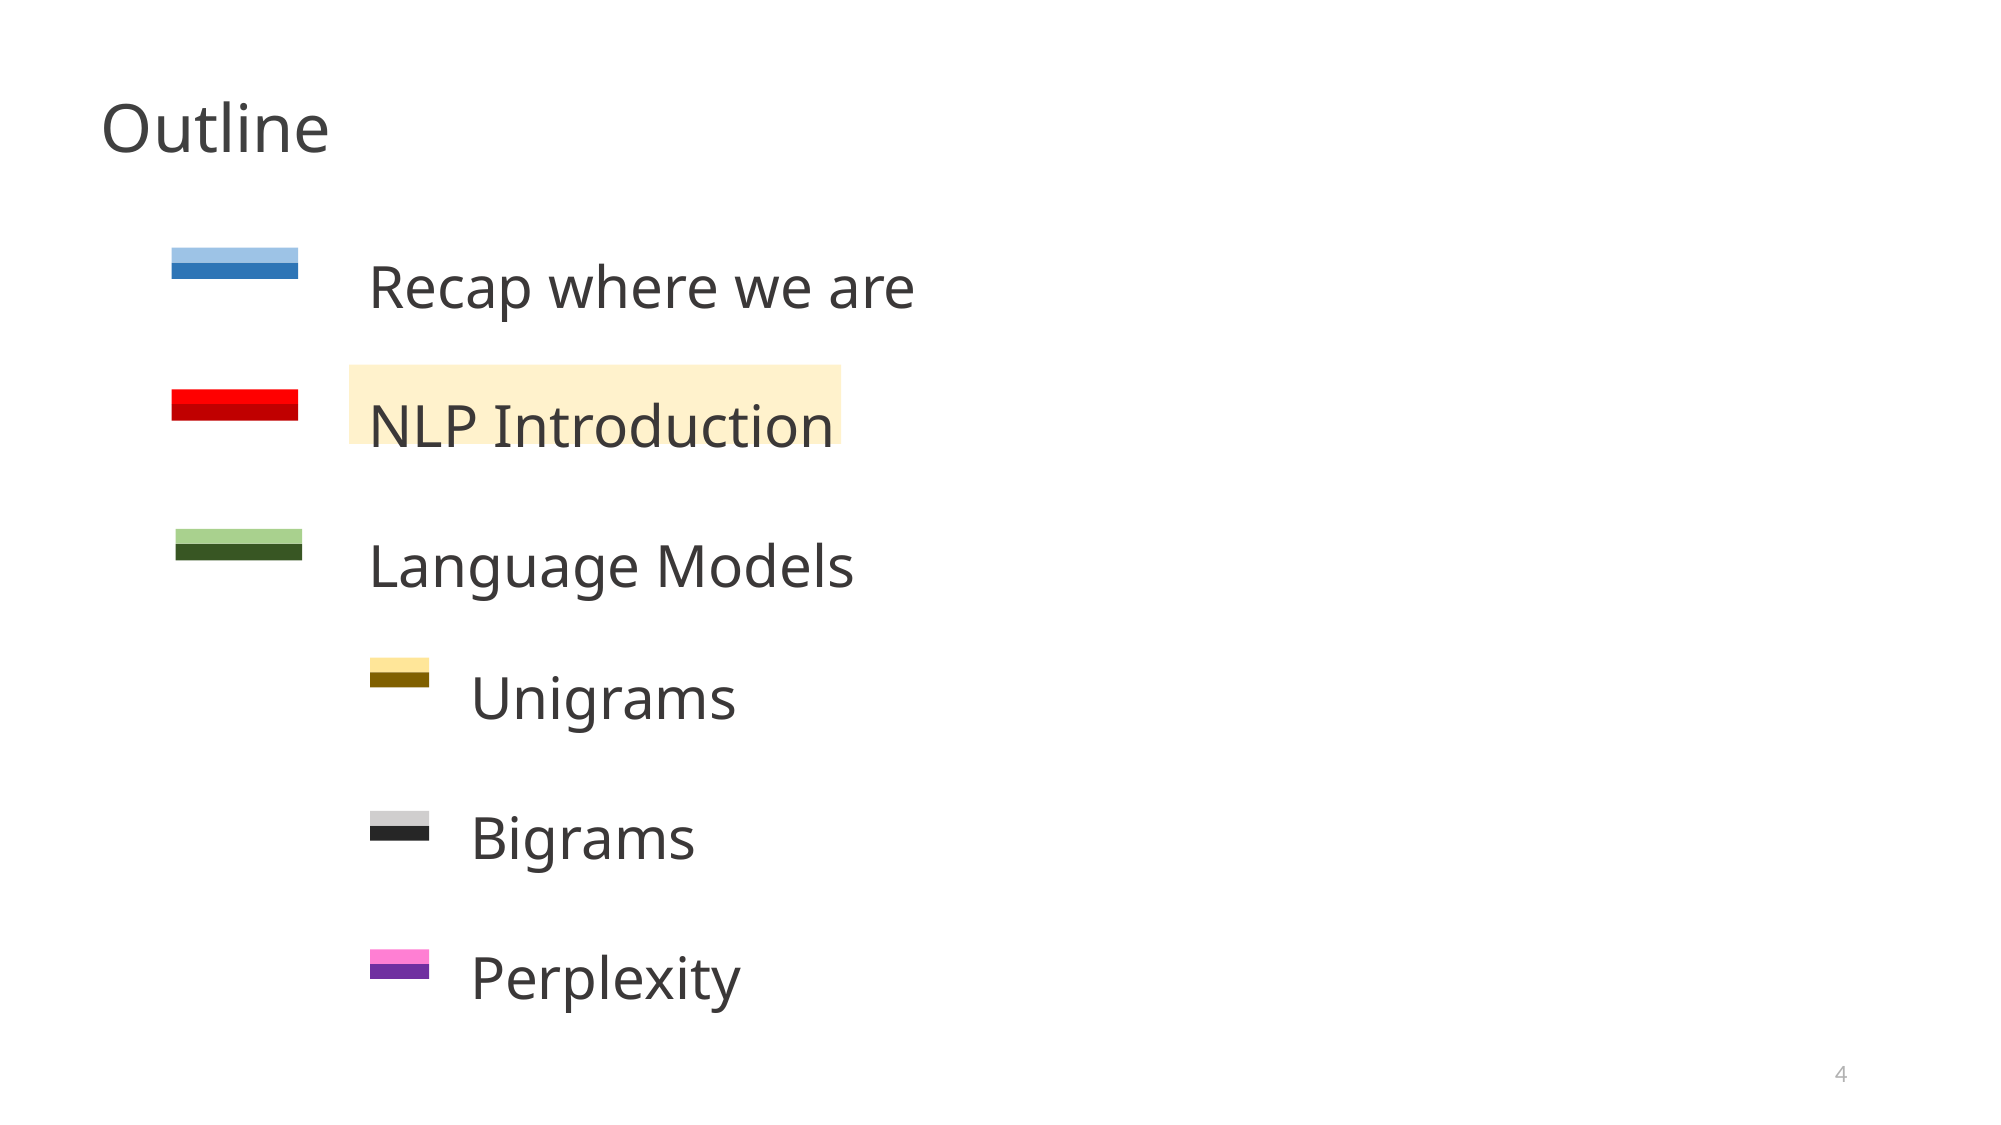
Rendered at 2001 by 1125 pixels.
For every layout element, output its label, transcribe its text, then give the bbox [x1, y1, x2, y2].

text_box [175, 528, 303, 543]
text_box [369, 963, 430, 980]
text_box [369, 657, 430, 671]
text_box [171, 388, 299, 403]
text_box [171, 262, 299, 280]
slide_number 4 [1412, 1042, 1863, 1103]
text_box [175, 543, 303, 561]
text_box [369, 810, 430, 825]
text_box [369, 948, 430, 963]
text_box [348, 364, 353, 445]
text_box [171, 247, 299, 262]
text_box [171, 403, 299, 422]
text_box [369, 671, 430, 688]
text_box Outline [86, 77, 812, 173]
text_box [369, 825, 430, 842]
text_box Unigrams Bigrams Perplexity [455, 620, 756, 1019]
text_box Recap where we are NLP Introduction Language Models [353, 172, 1138, 620]
